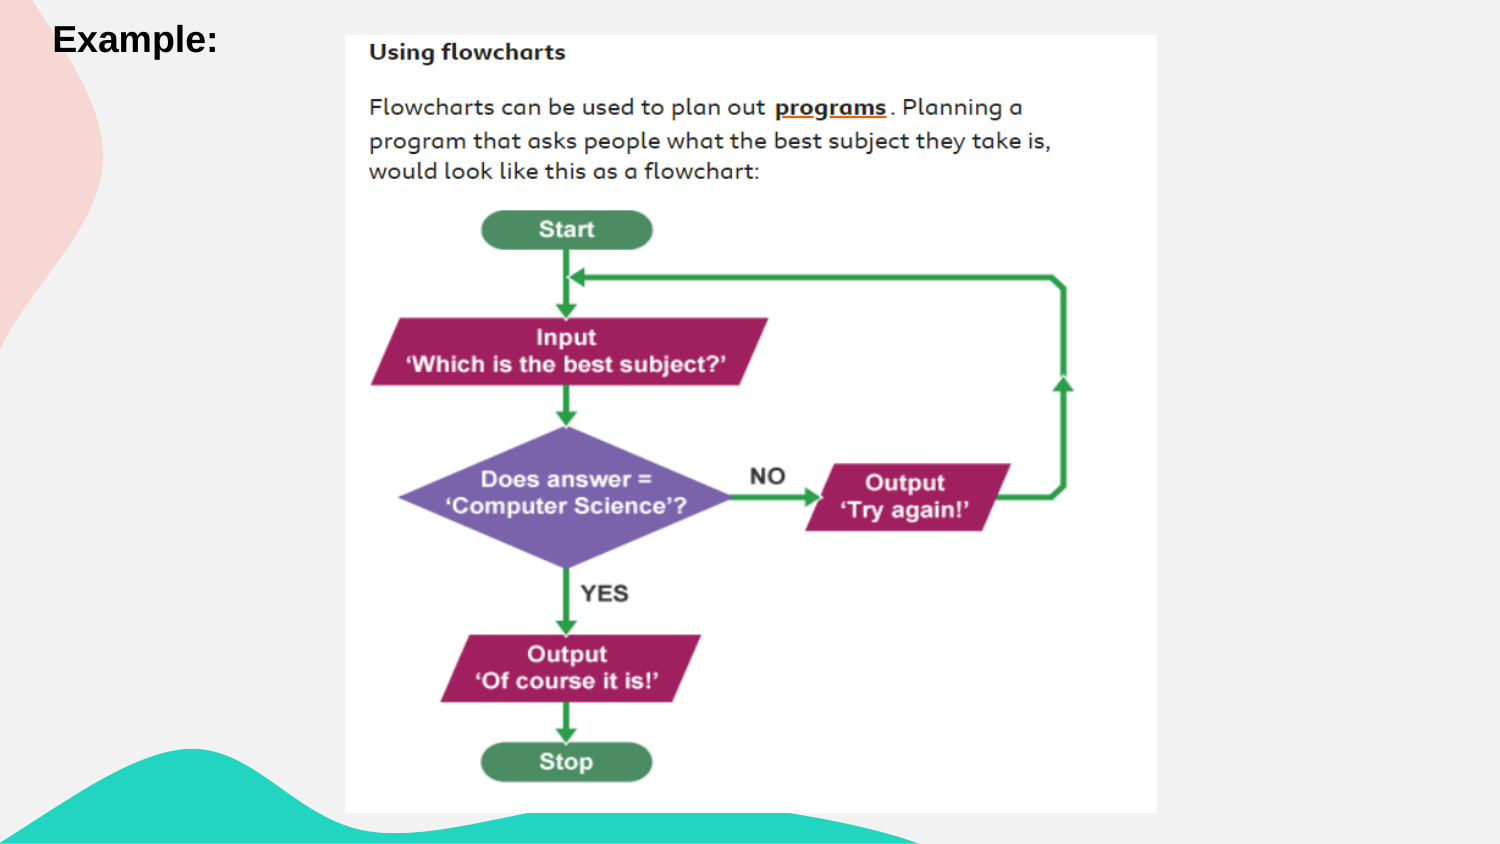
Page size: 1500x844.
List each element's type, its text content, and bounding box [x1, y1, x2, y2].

picture [345, 35, 1157, 813]
text_box Example: [37, 7, 413, 107]
